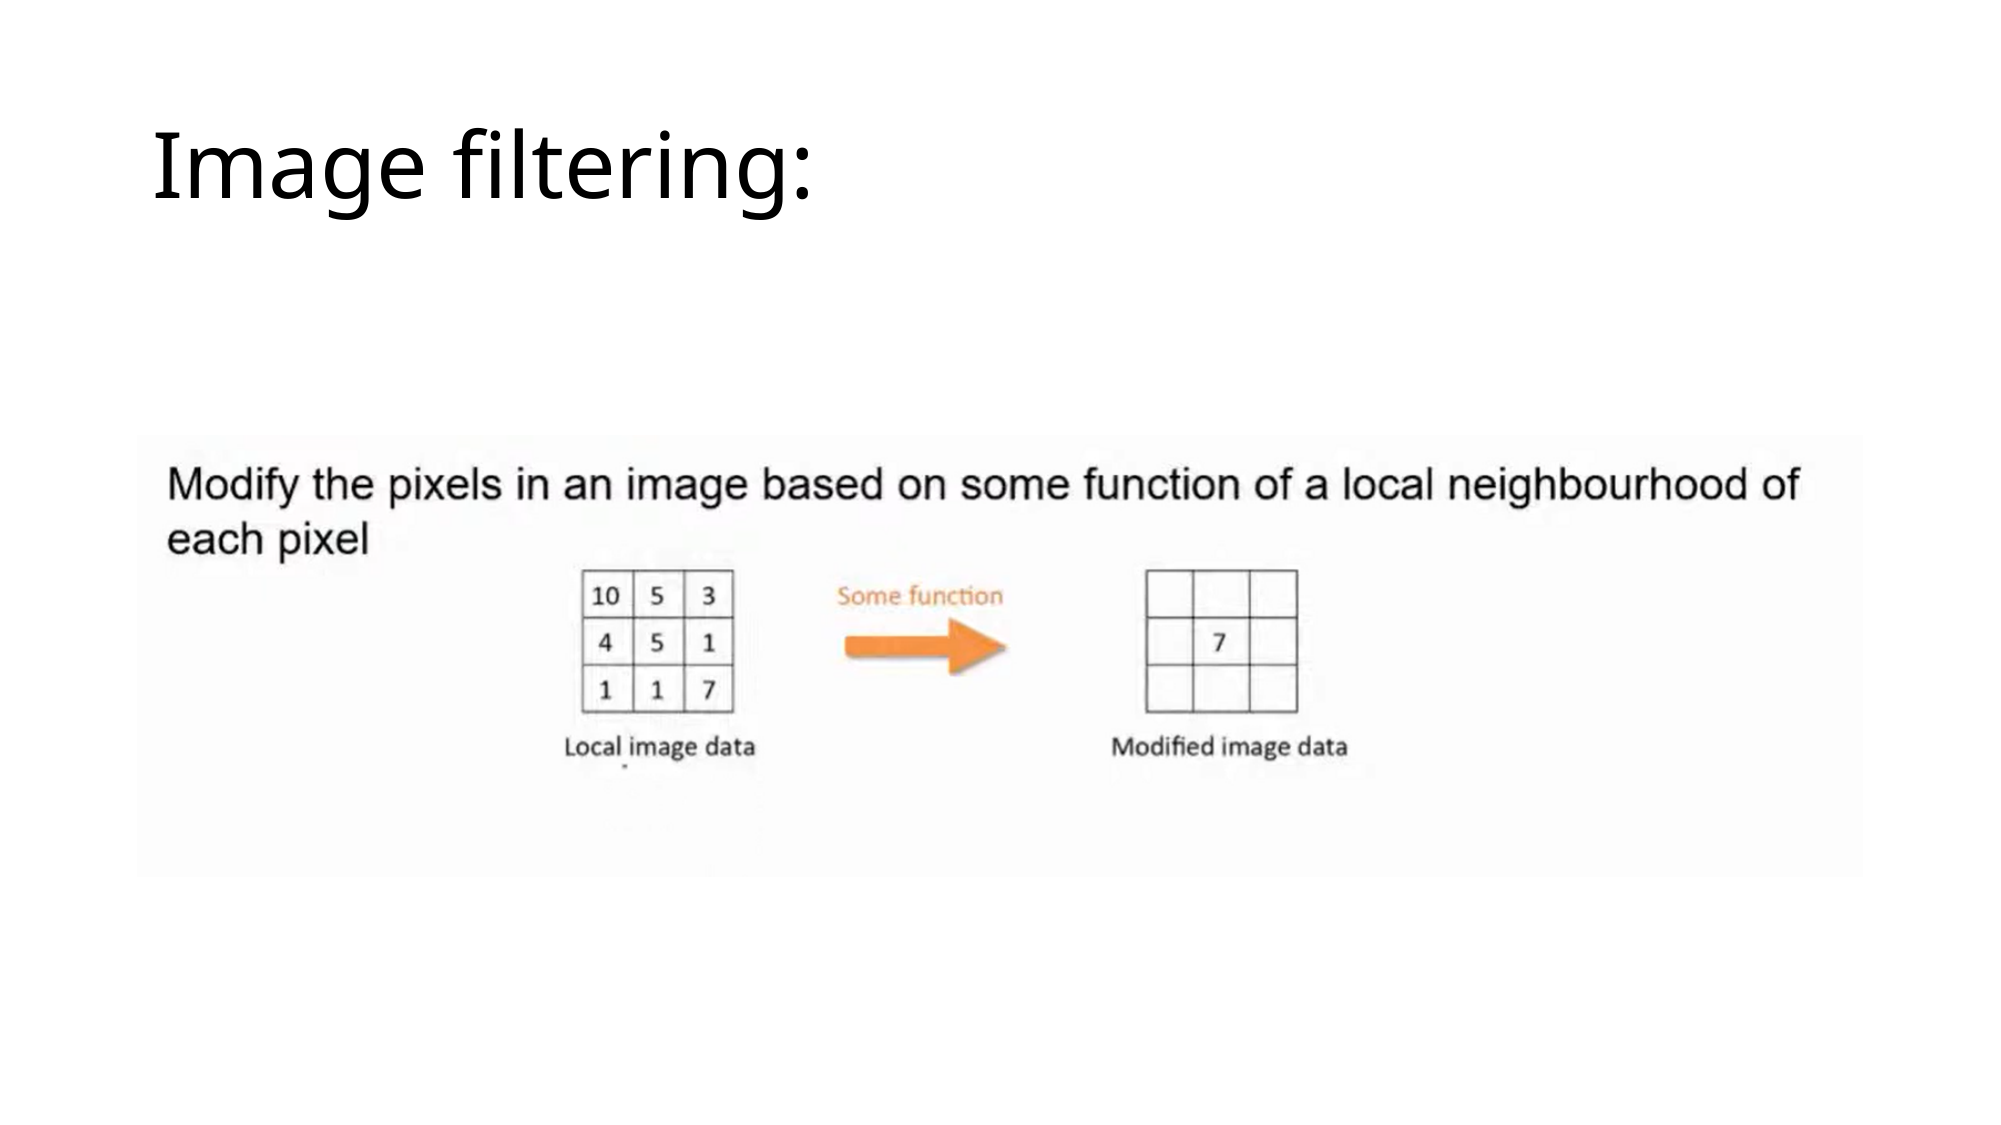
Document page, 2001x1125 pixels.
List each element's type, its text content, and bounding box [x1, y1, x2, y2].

title Image filtering: [137, 59, 1863, 278]
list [137, 435, 1863, 877]
